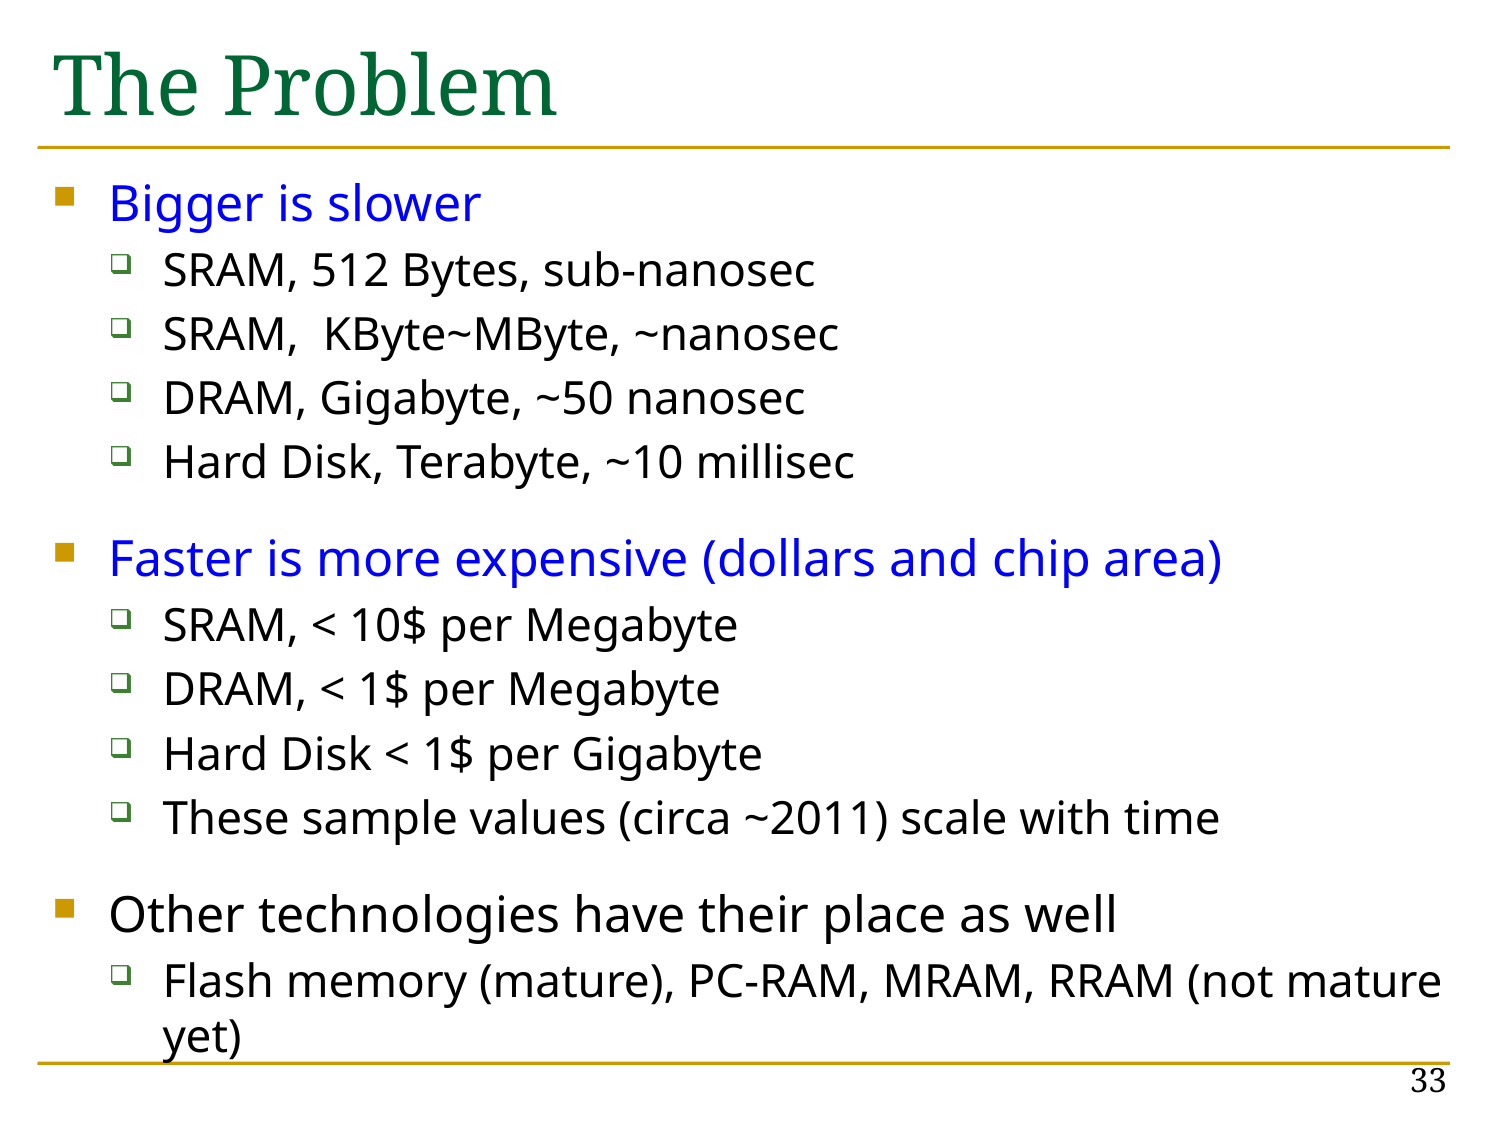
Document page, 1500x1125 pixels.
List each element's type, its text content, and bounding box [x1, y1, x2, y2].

title The Problem [37, 24, 1450, 163]
slide_number 33 [1111, 1036, 1462, 1112]
list Bigger is slower SRAM, 512 Bytes, sub-nanosec SRAM, KByte~MByte, ~nanosec DRAM, Gigabyte, ~50 nanosec Hard Disk, Terabyte, ~10 millisec Faster is more expensive (dollars and chip area) SRAM, < 10$ per Megabyte DRAM, < 1$ per Megabyte Hard Disk < 1$ per Gigabyte These sample values (circa ~2011) scale with time Other technologies have their place as well Flash memory (mature), PC-RAM, MRAM, RRAM (not mature yet) [37, 163, 1500, 1016]
